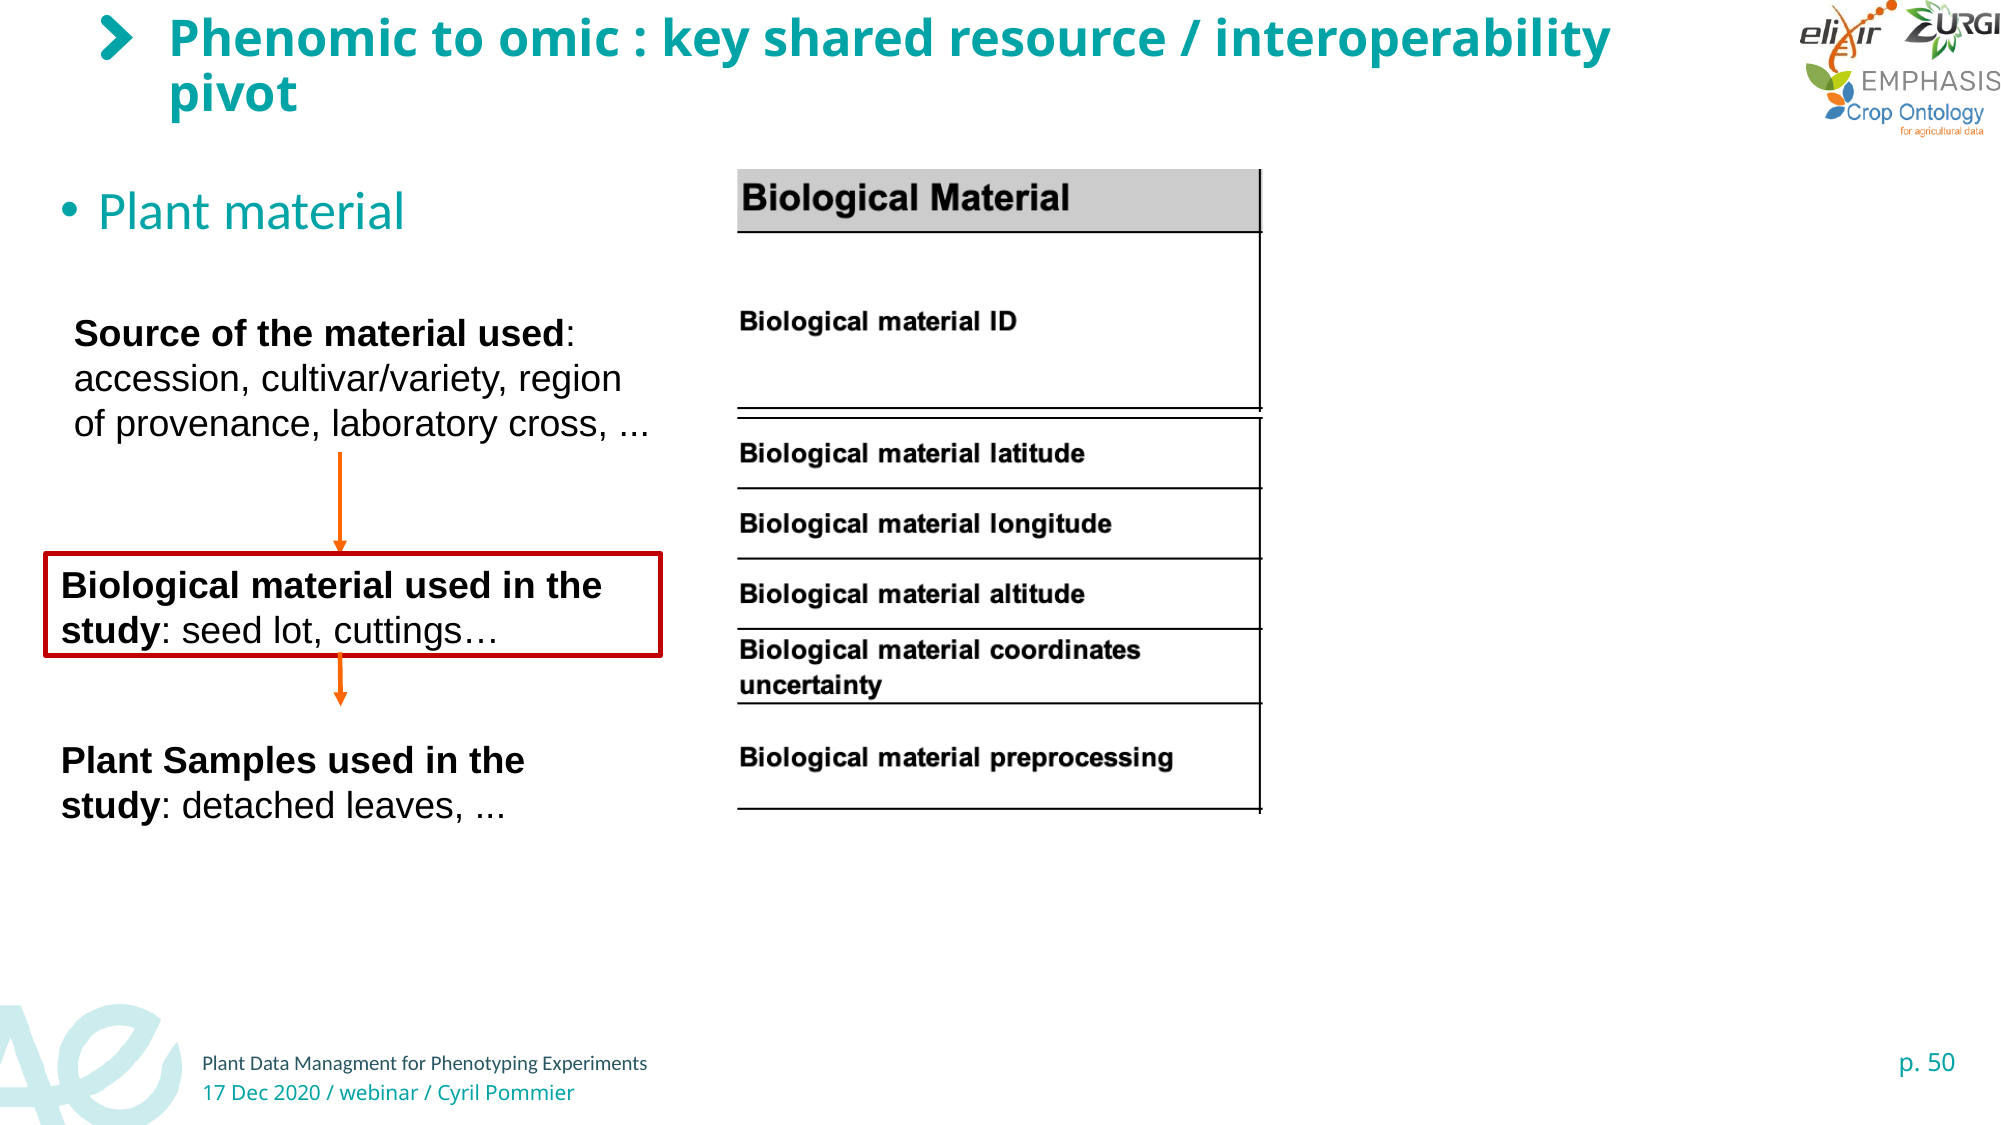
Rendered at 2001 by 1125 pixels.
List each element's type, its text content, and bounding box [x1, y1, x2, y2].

text_box Biological material used in the study: seed lot, cuttings… [45, 553, 661, 656]
picture [1904, 0, 2000, 60]
text_box Source of the material used: accession, cultivar/variety, region of provenance, laboratory cross, ... [58, 301, 674, 453]
list Plant material [45, 175, 1971, 1040]
picture [737, 417, 1263, 814]
picture [101, 15, 134, 60]
picture [1800, 0, 2001, 138]
text_box Plant Samples used in the study: detached leaves, ... [45, 728, 661, 831]
picture [737, 169, 1263, 412]
picture [0, 996, 188, 1125]
title Phenomic to omic : key shared resource / interoperability pivot [101, 4, 1717, 131]
